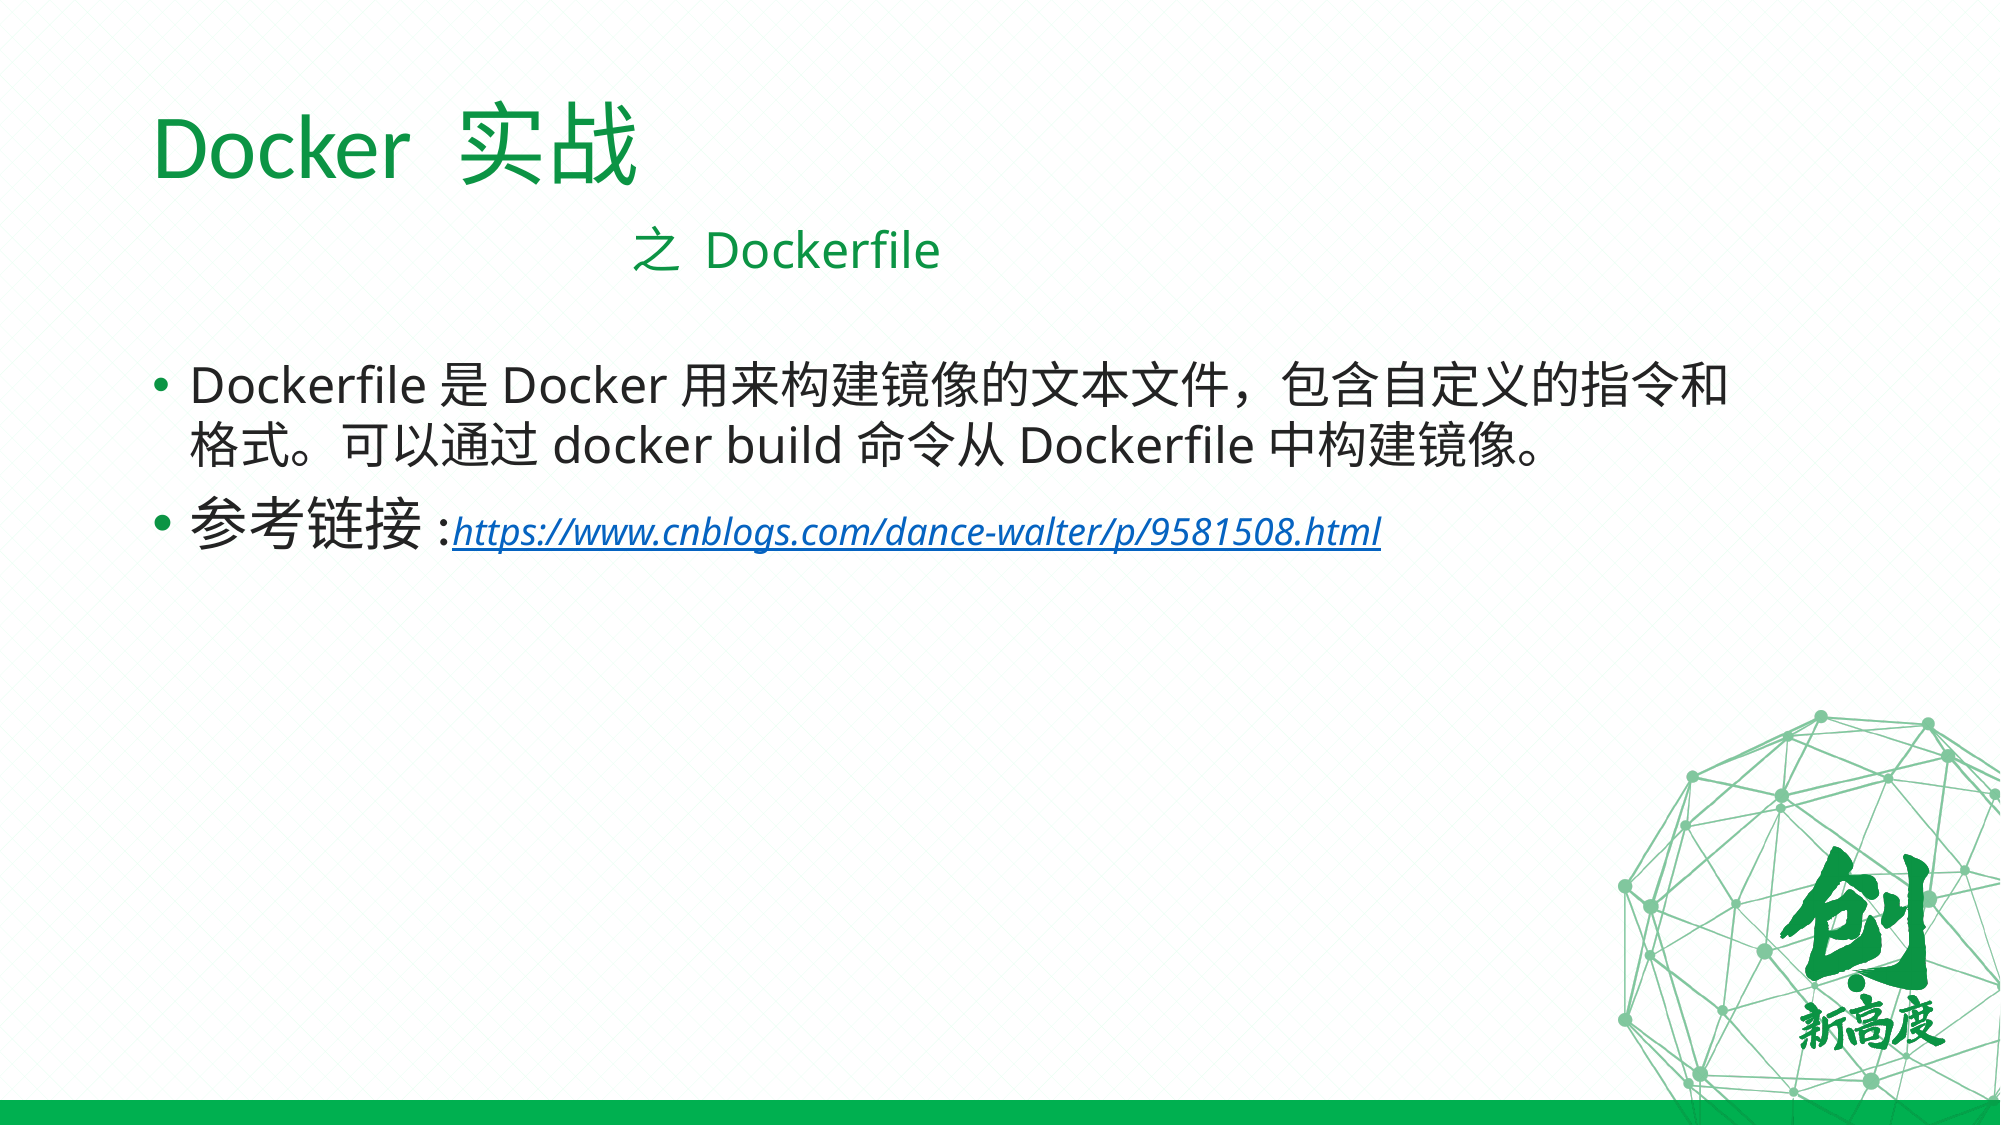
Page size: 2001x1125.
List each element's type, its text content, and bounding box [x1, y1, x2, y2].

text_box 之 Dockerfile [616, 210, 957, 286]
list Dockerfile是Docker用来构建镜像的文本文件，包含自定义的指令和格式。可以通过docker build命令从Dockerfile中构建镜像。 参考链接:https://www.cnblogs.com/dance-walter/p/9581508.html [137, 346, 1752, 1061]
picture [1618, 710, 2001, 1125]
title Docker 实战 [137, 59, 1863, 238]
